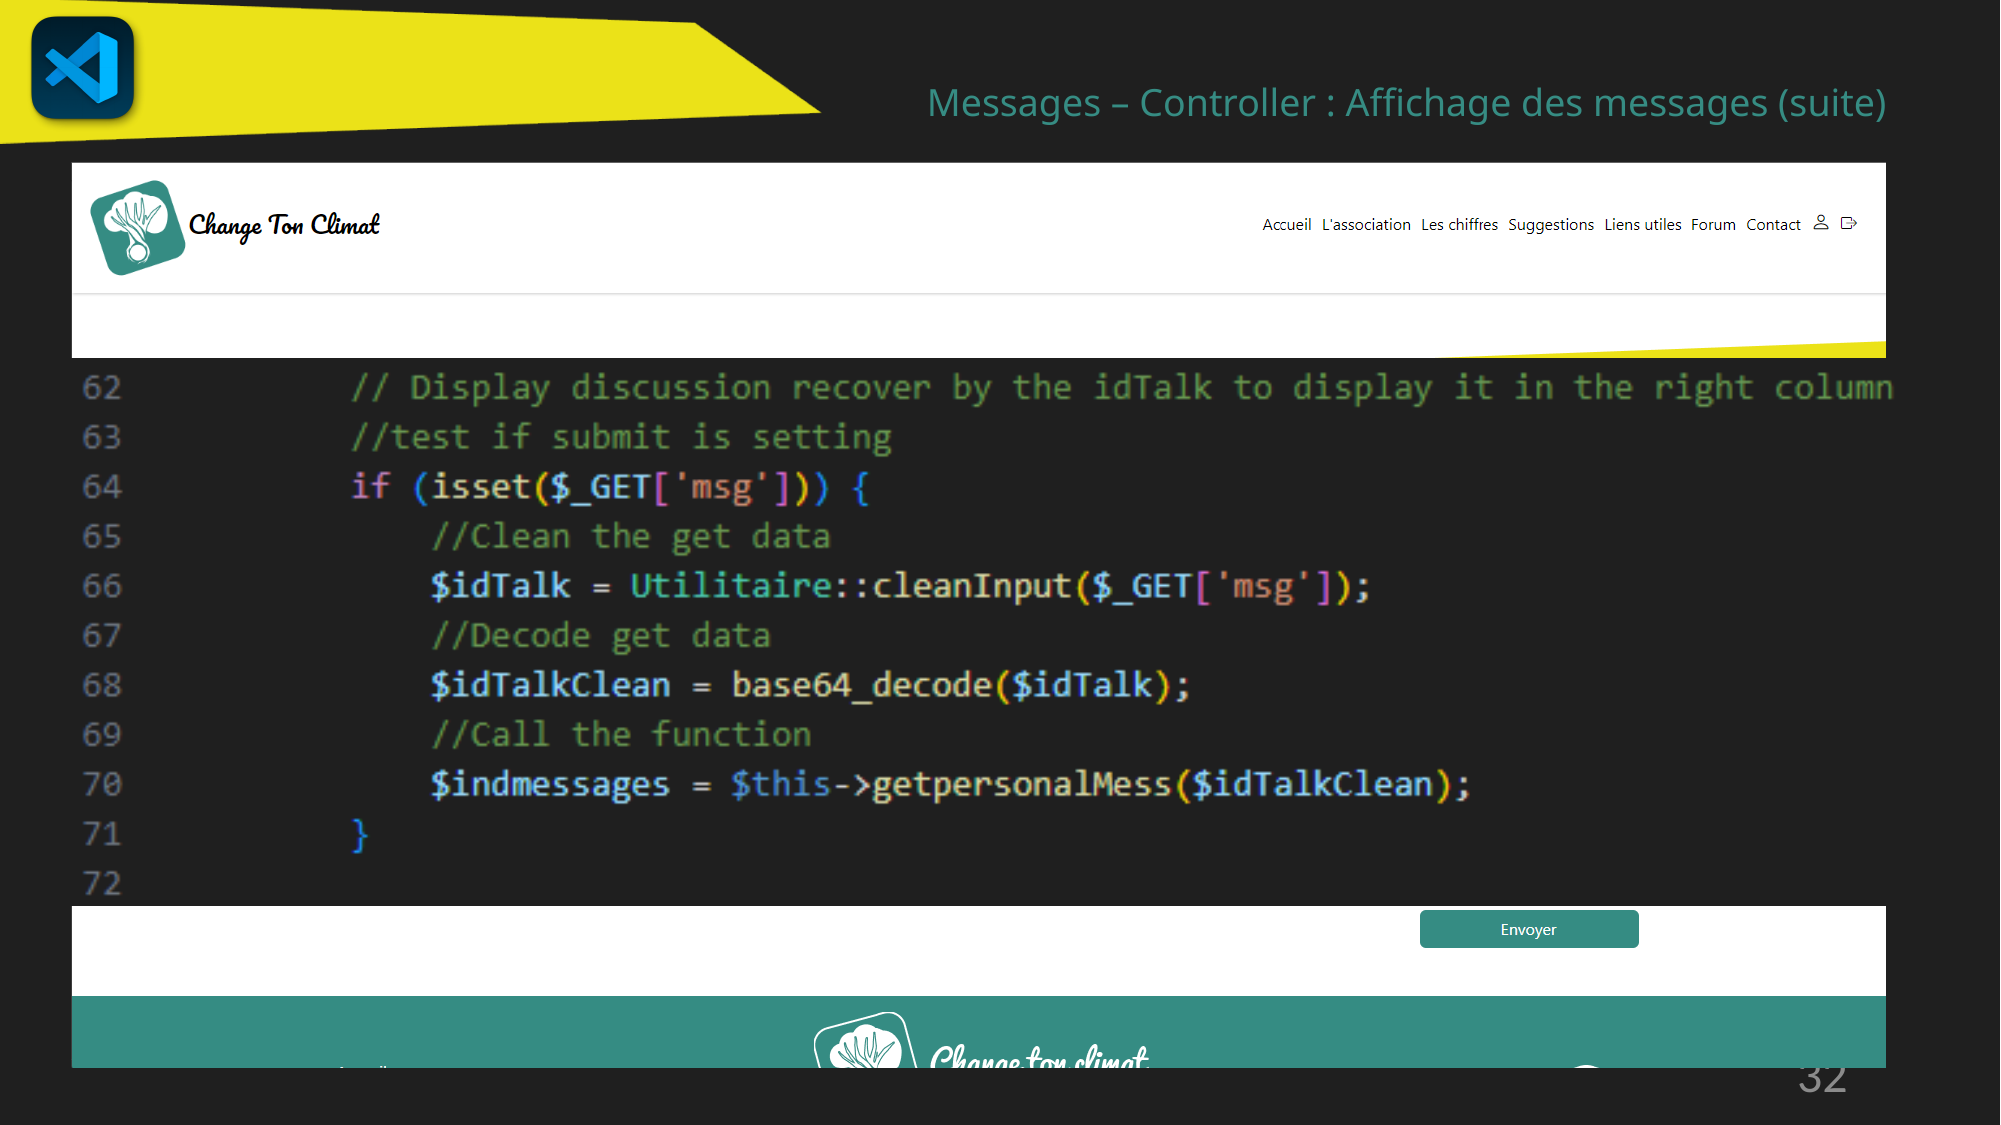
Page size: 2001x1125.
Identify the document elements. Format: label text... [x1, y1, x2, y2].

slide_number 32 [1412, 1068, 1863, 1103]
picture [0, 0, 822, 144]
text_box Messages – Controller : Affichage des messages (suite) [912, 71, 1981, 132]
picture [71, 162, 1944, 1068]
